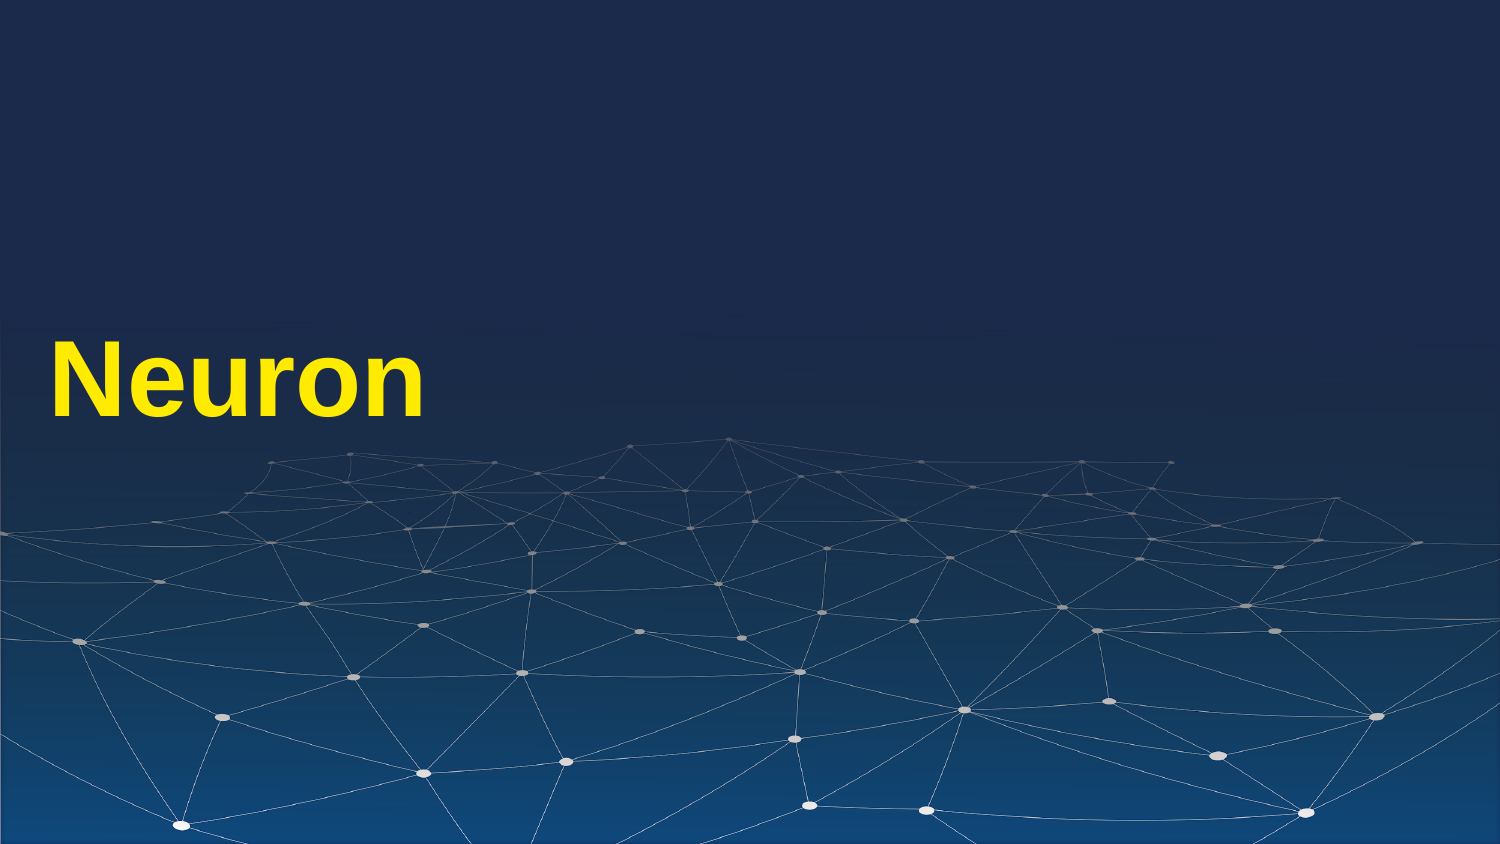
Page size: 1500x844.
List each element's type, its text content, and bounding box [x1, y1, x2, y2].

picture [0, 0, 1500, 844]
title Neuron [33, 246, 1432, 583]
